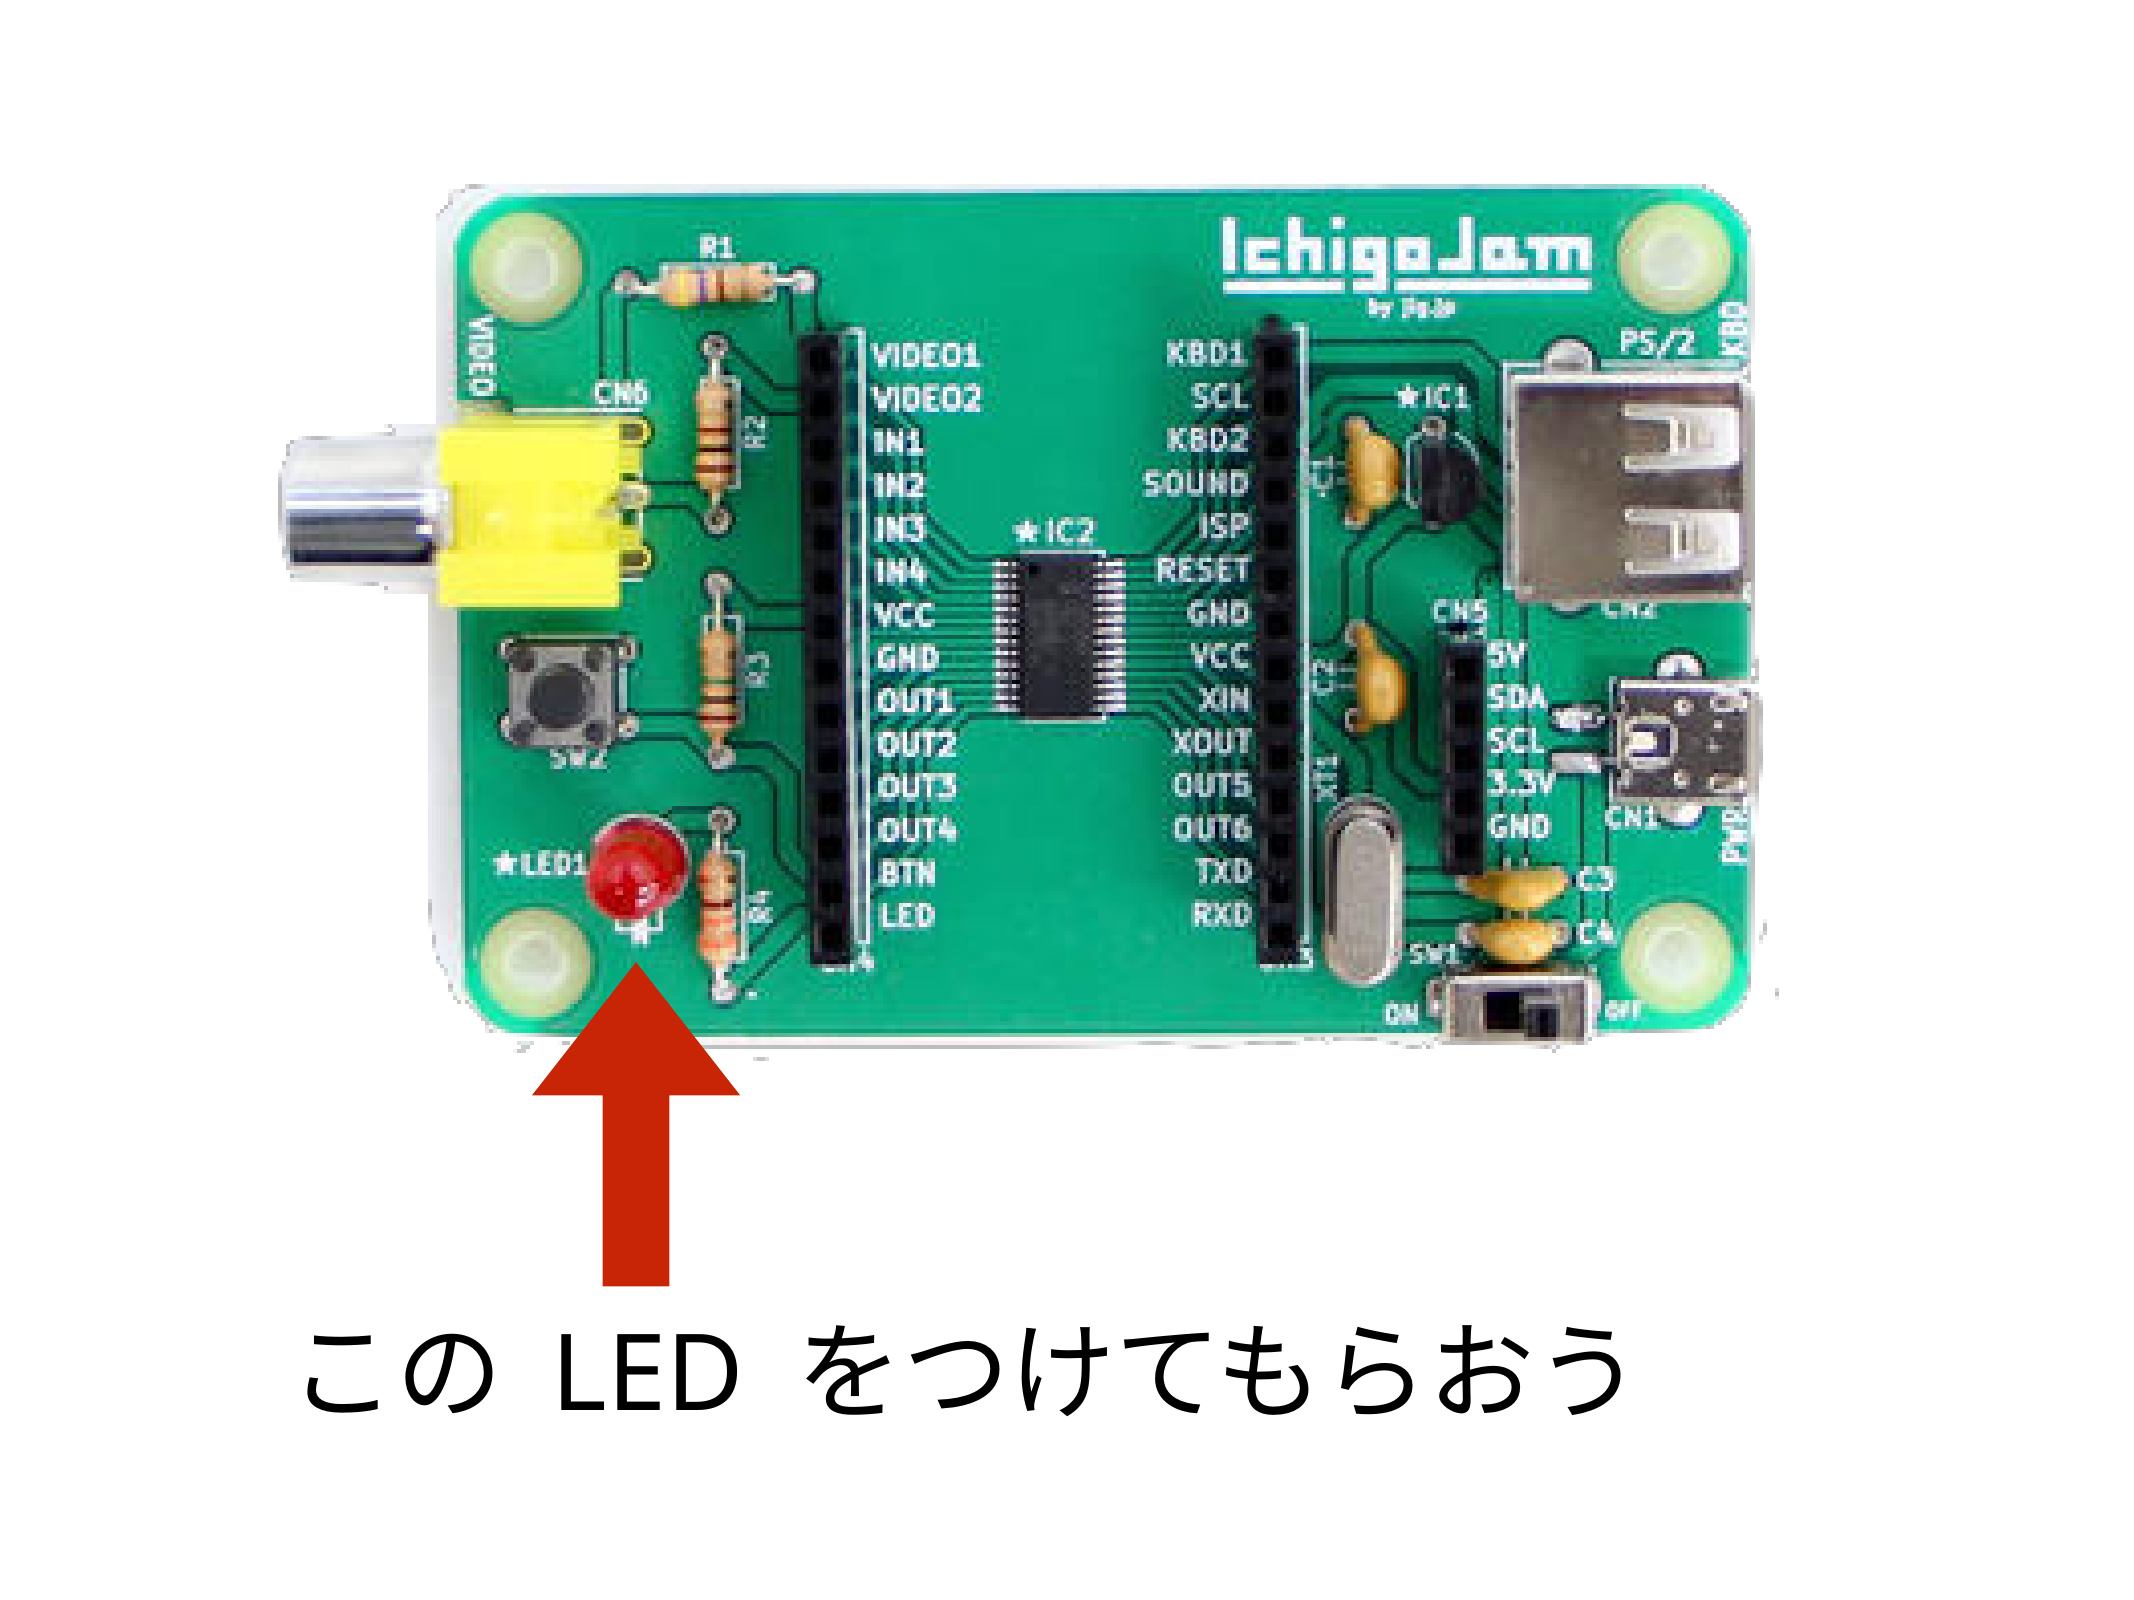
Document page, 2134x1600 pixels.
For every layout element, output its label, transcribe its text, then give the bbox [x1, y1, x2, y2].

picture [237, 120, 1808, 1074]
title この LED をつけてもらおう [236, 1255, 1695, 1481]
text_box [531, 1080, 741, 1287]
